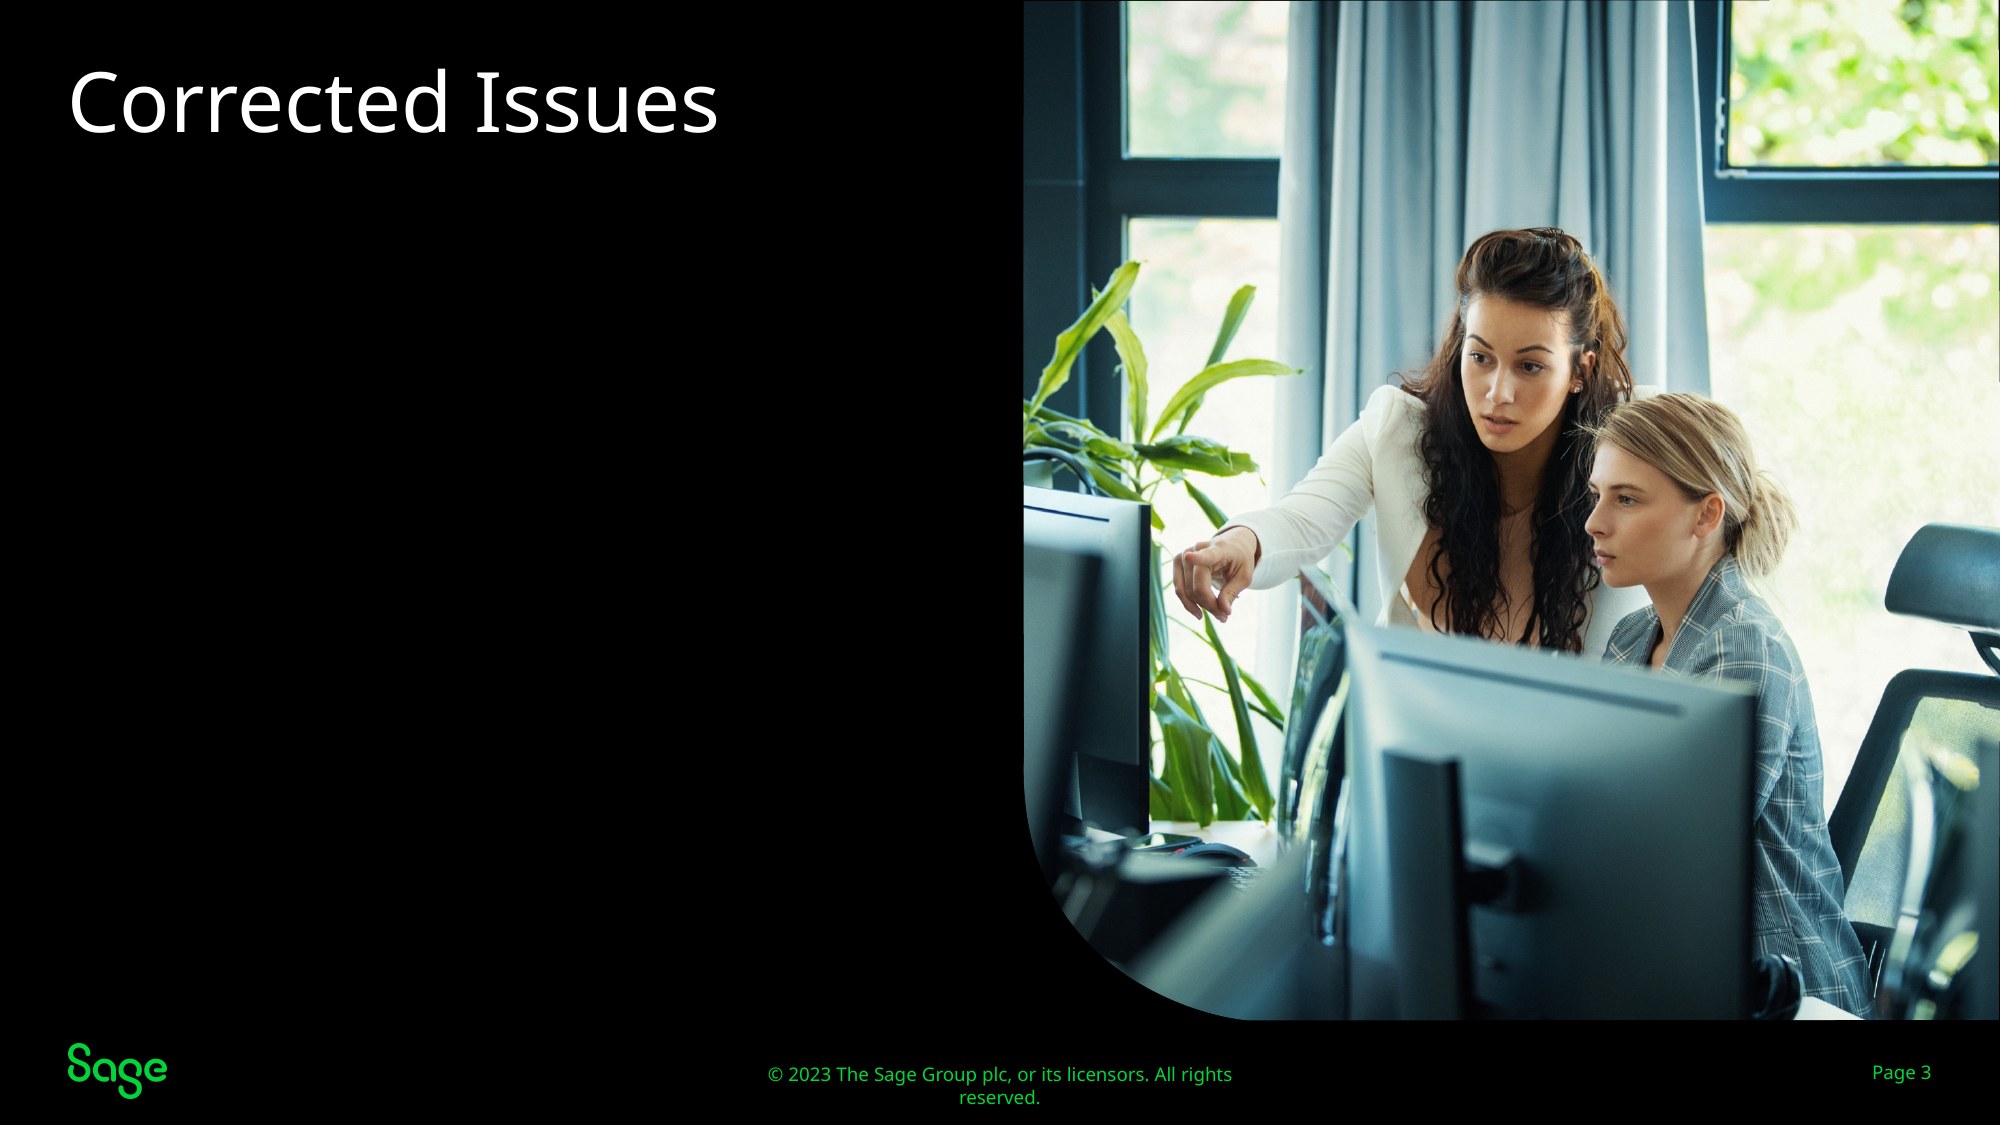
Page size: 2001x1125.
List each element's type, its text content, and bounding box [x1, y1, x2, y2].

picture [1023, 0, 2000, 1021]
picture [68, 1043, 167, 1099]
slide_number Page 3 [1809, 1043, 1947, 1104]
title Corrected Issues [67, 49, 907, 147]
